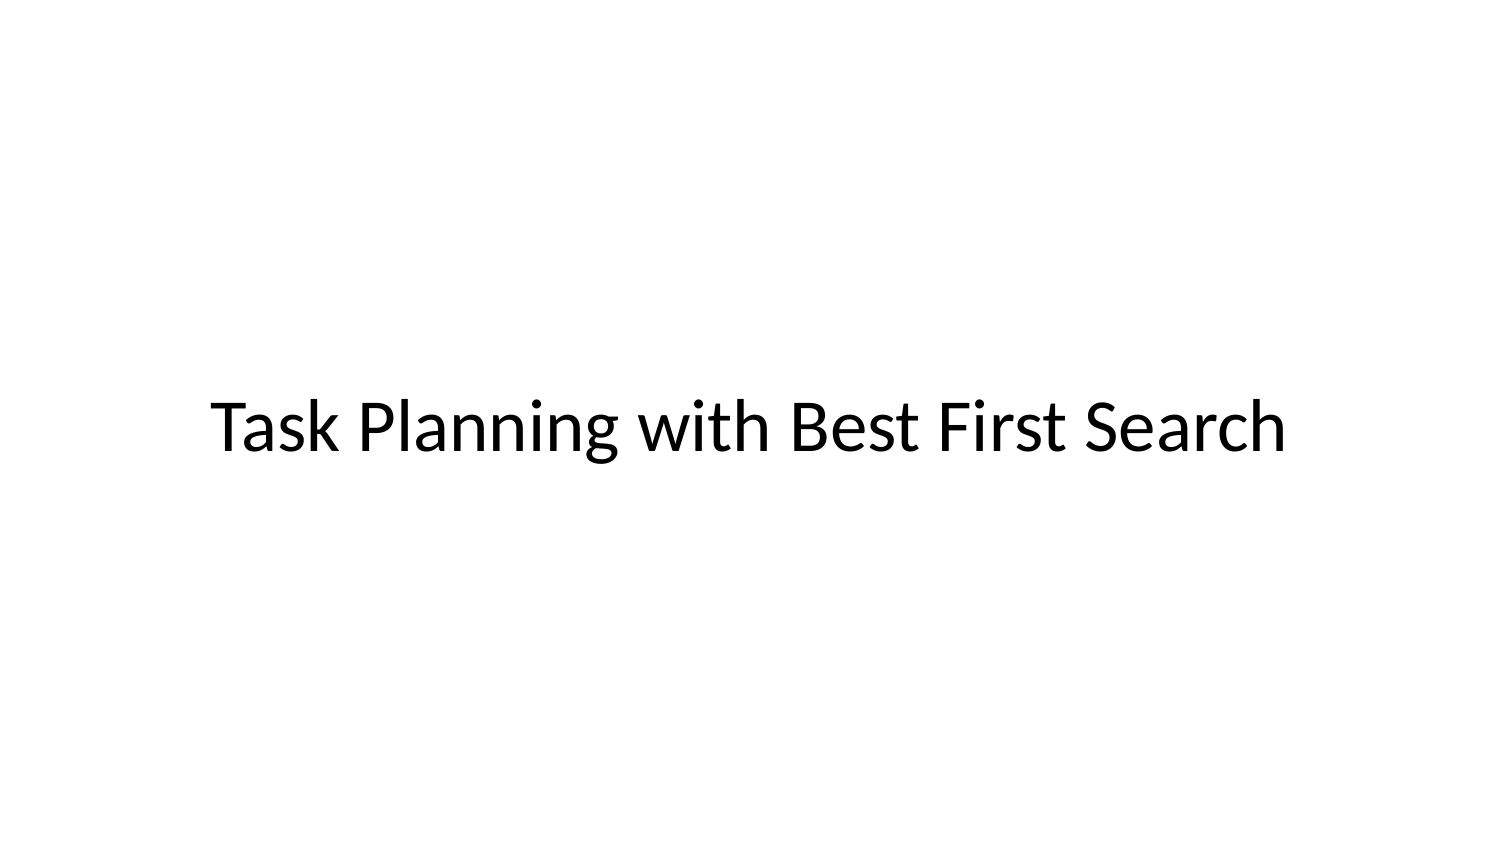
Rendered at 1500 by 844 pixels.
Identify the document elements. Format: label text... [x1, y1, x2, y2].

title Task Planning with Best First Search [51, 352, 1449, 491]
